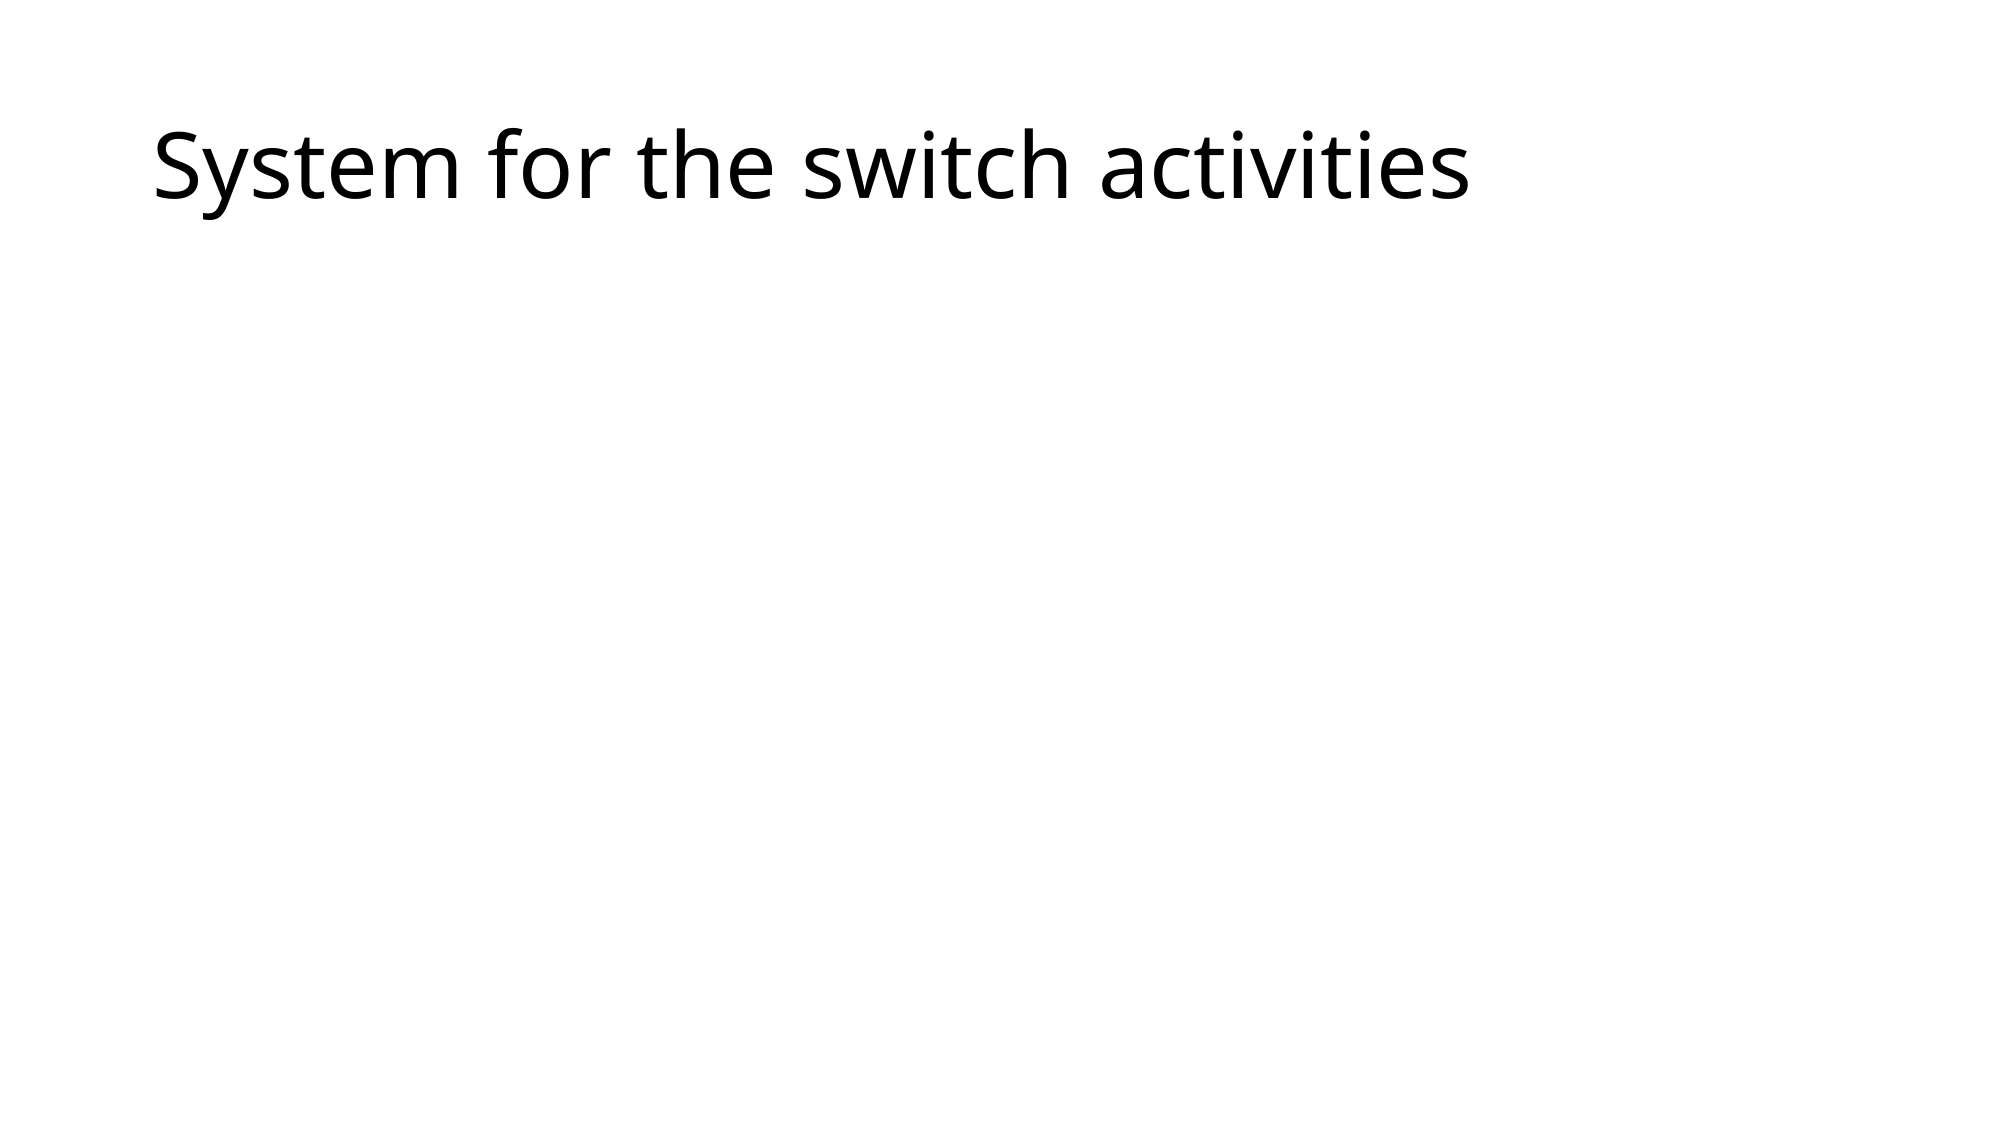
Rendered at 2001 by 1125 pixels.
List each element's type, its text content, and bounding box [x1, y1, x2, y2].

title System for the switch activities [137, 59, 1863, 278]
